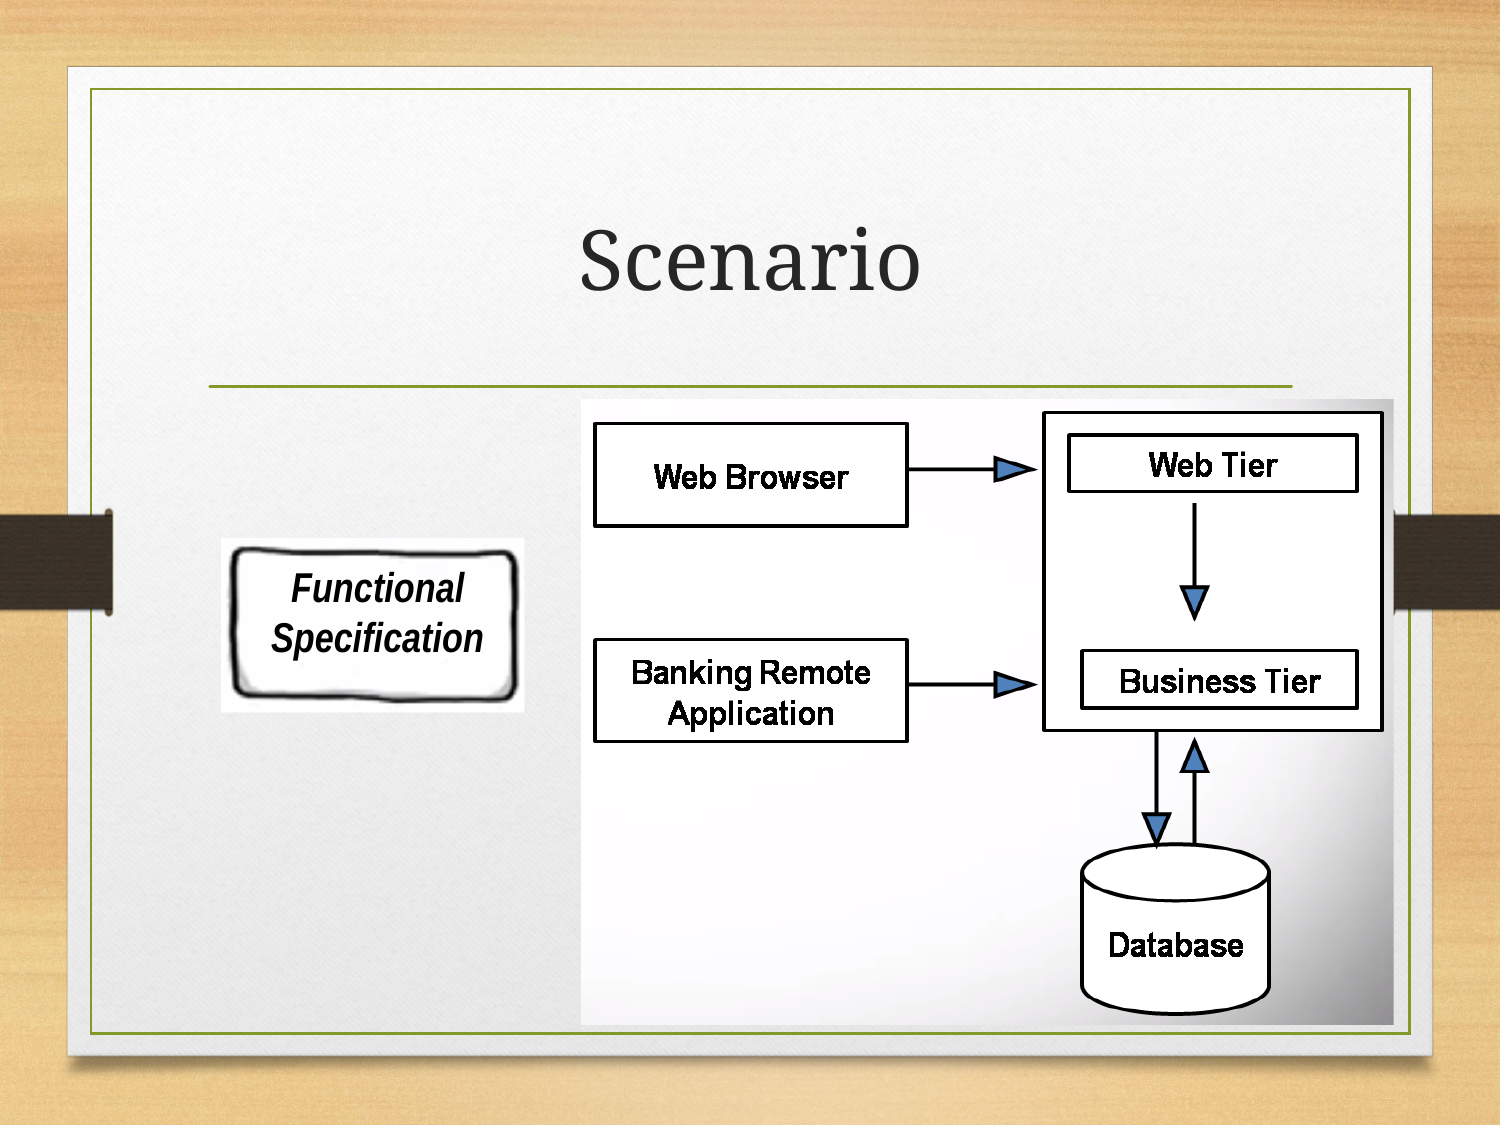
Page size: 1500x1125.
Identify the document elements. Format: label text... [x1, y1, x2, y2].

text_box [220, 537, 526, 713]
picture [0, 0, 1500, 1125]
title Scenario [193, 150, 1309, 365]
